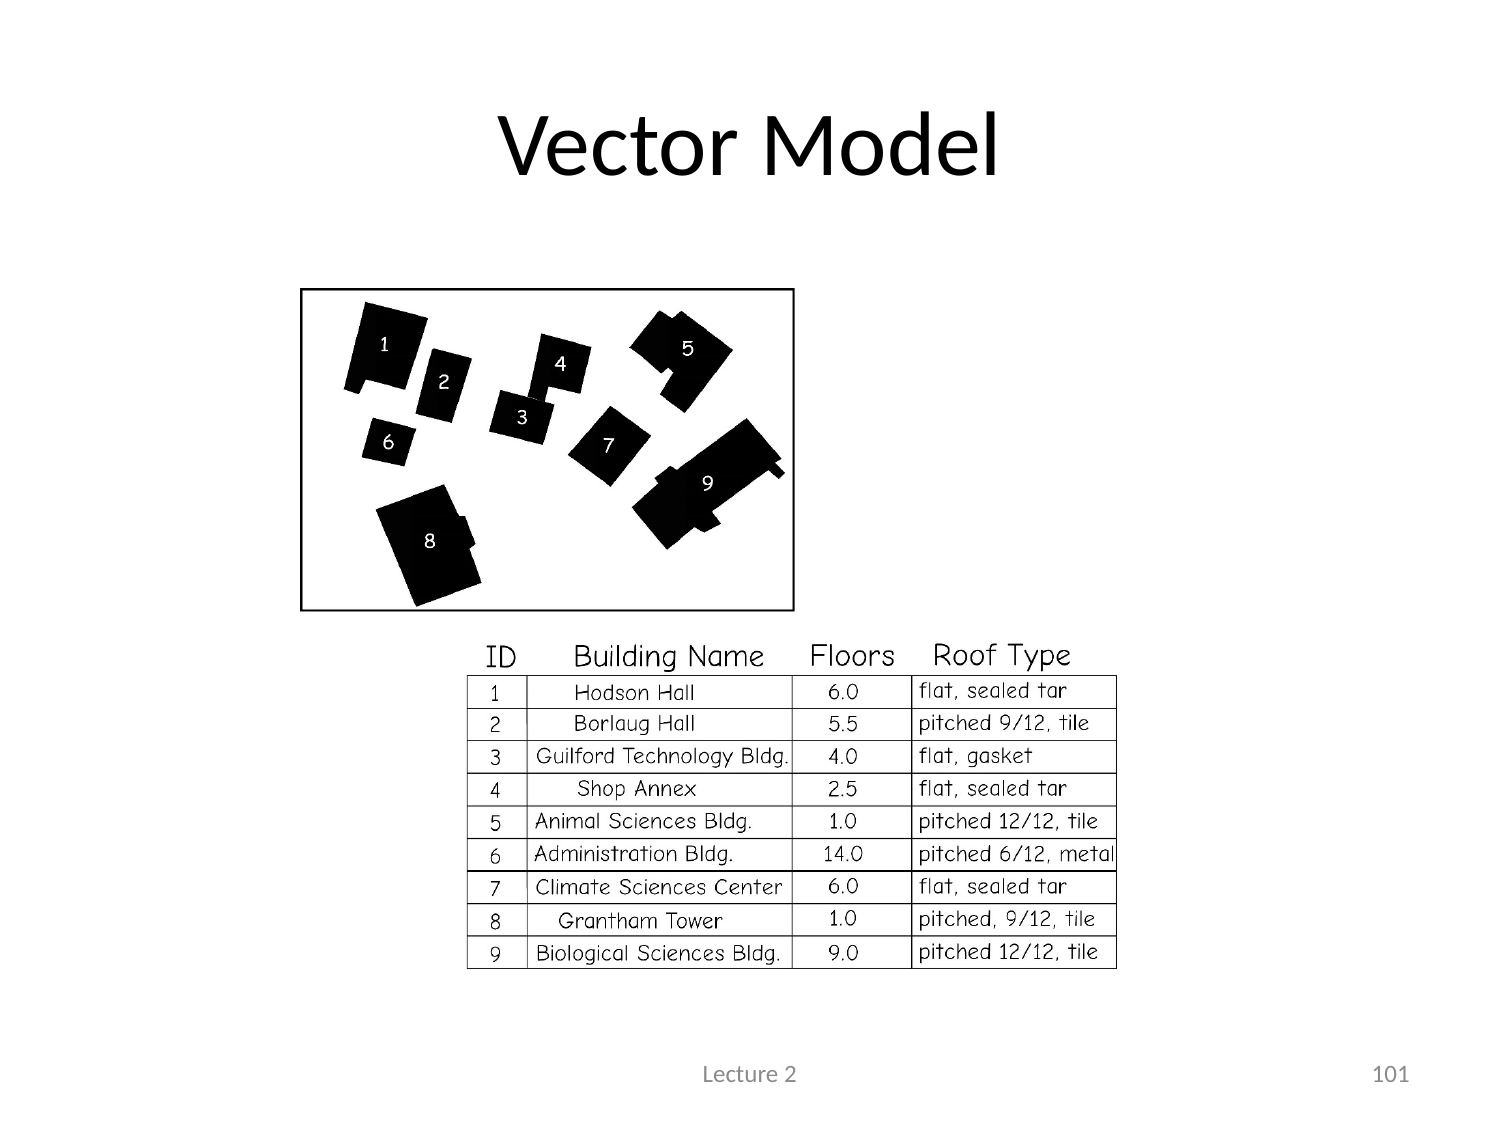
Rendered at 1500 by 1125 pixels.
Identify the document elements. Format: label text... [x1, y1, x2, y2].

slide_number 101 [1074, 1042, 1425, 1103]
picture [299, 288, 1117, 969]
title Vector Model [75, 45, 1425, 233]
footer Lecture 2 [512, 1042, 988, 1103]
